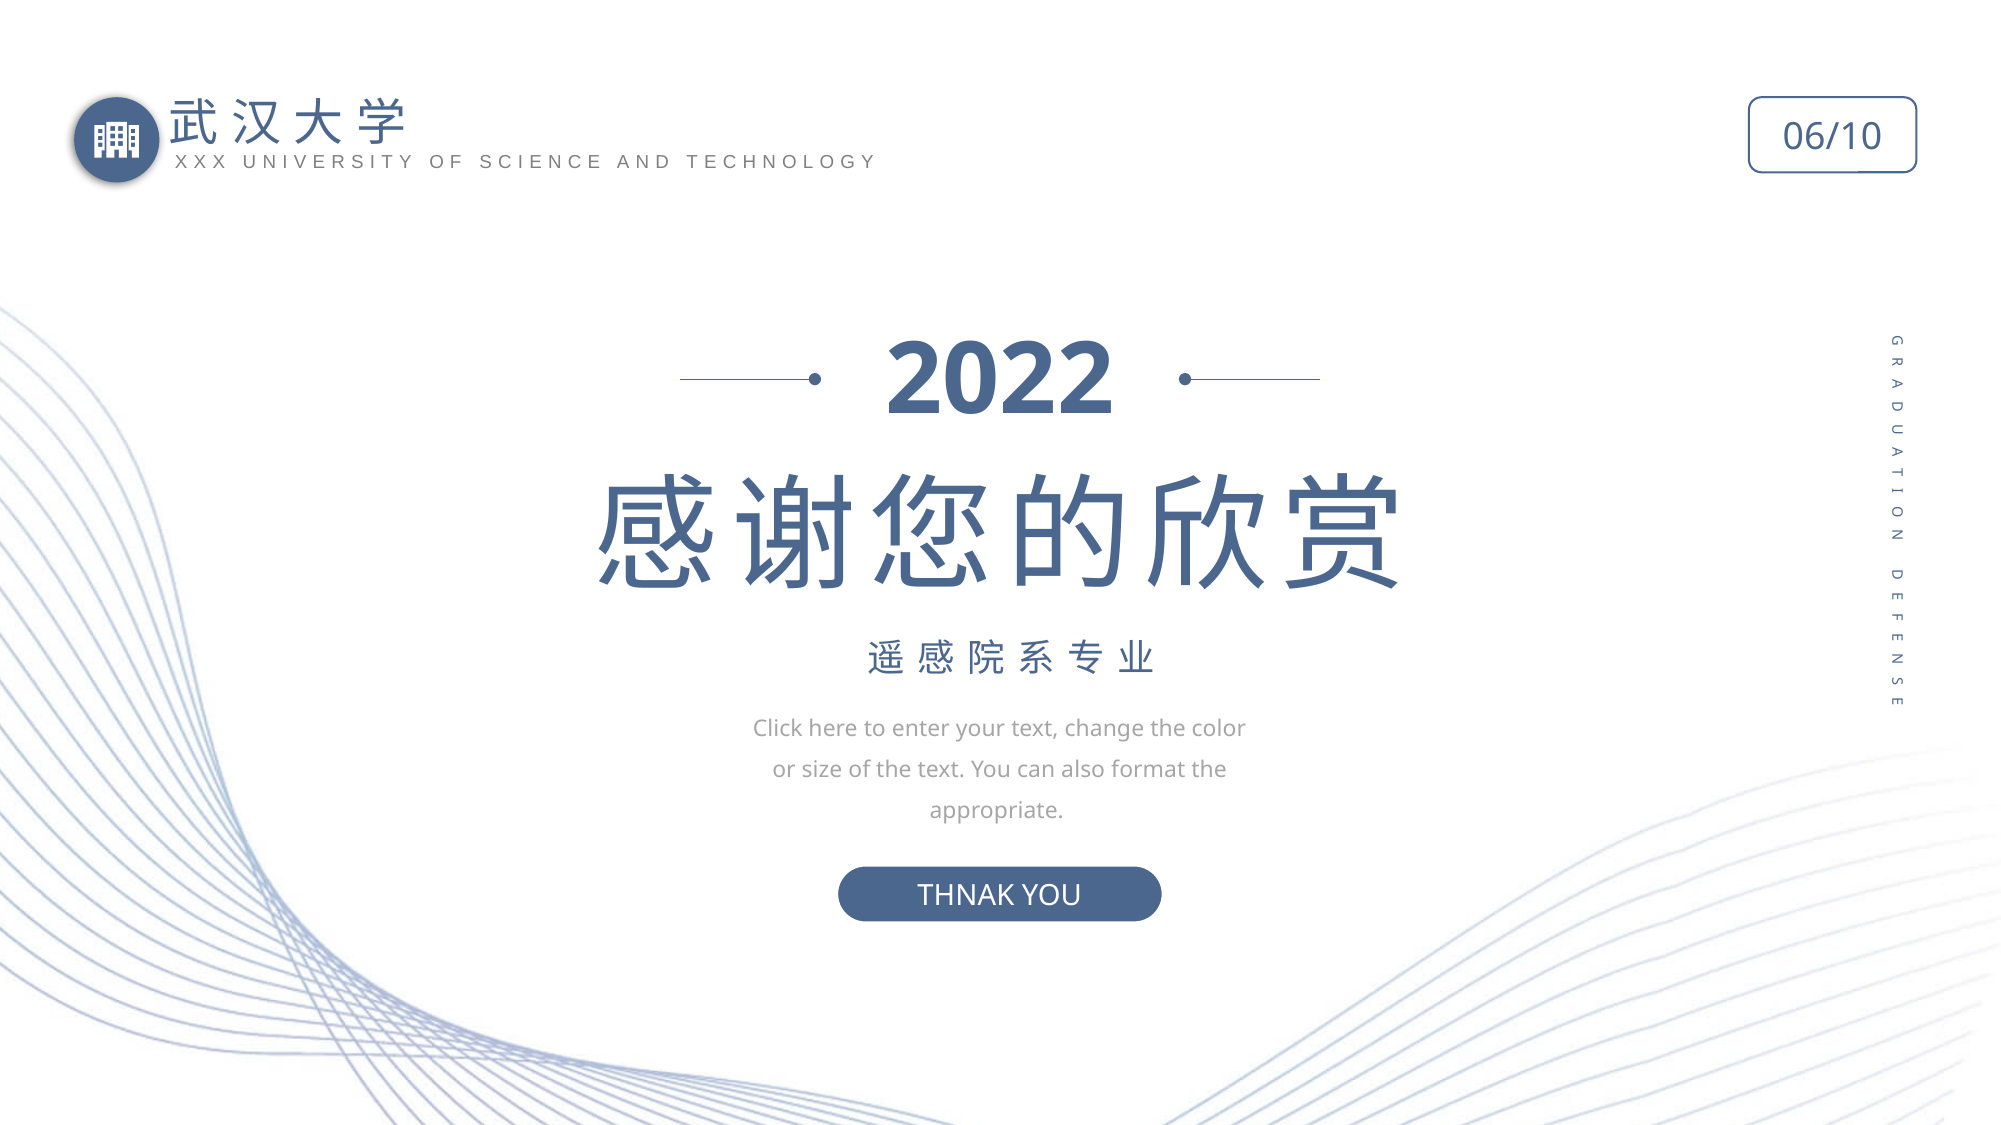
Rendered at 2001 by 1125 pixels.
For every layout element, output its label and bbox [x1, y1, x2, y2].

text_box [0, 0, 2000, 1125]
text_box [154, 83, 896, 181]
text_box [74, 97, 160, 183]
text_box [680, 306, 1320, 443]
